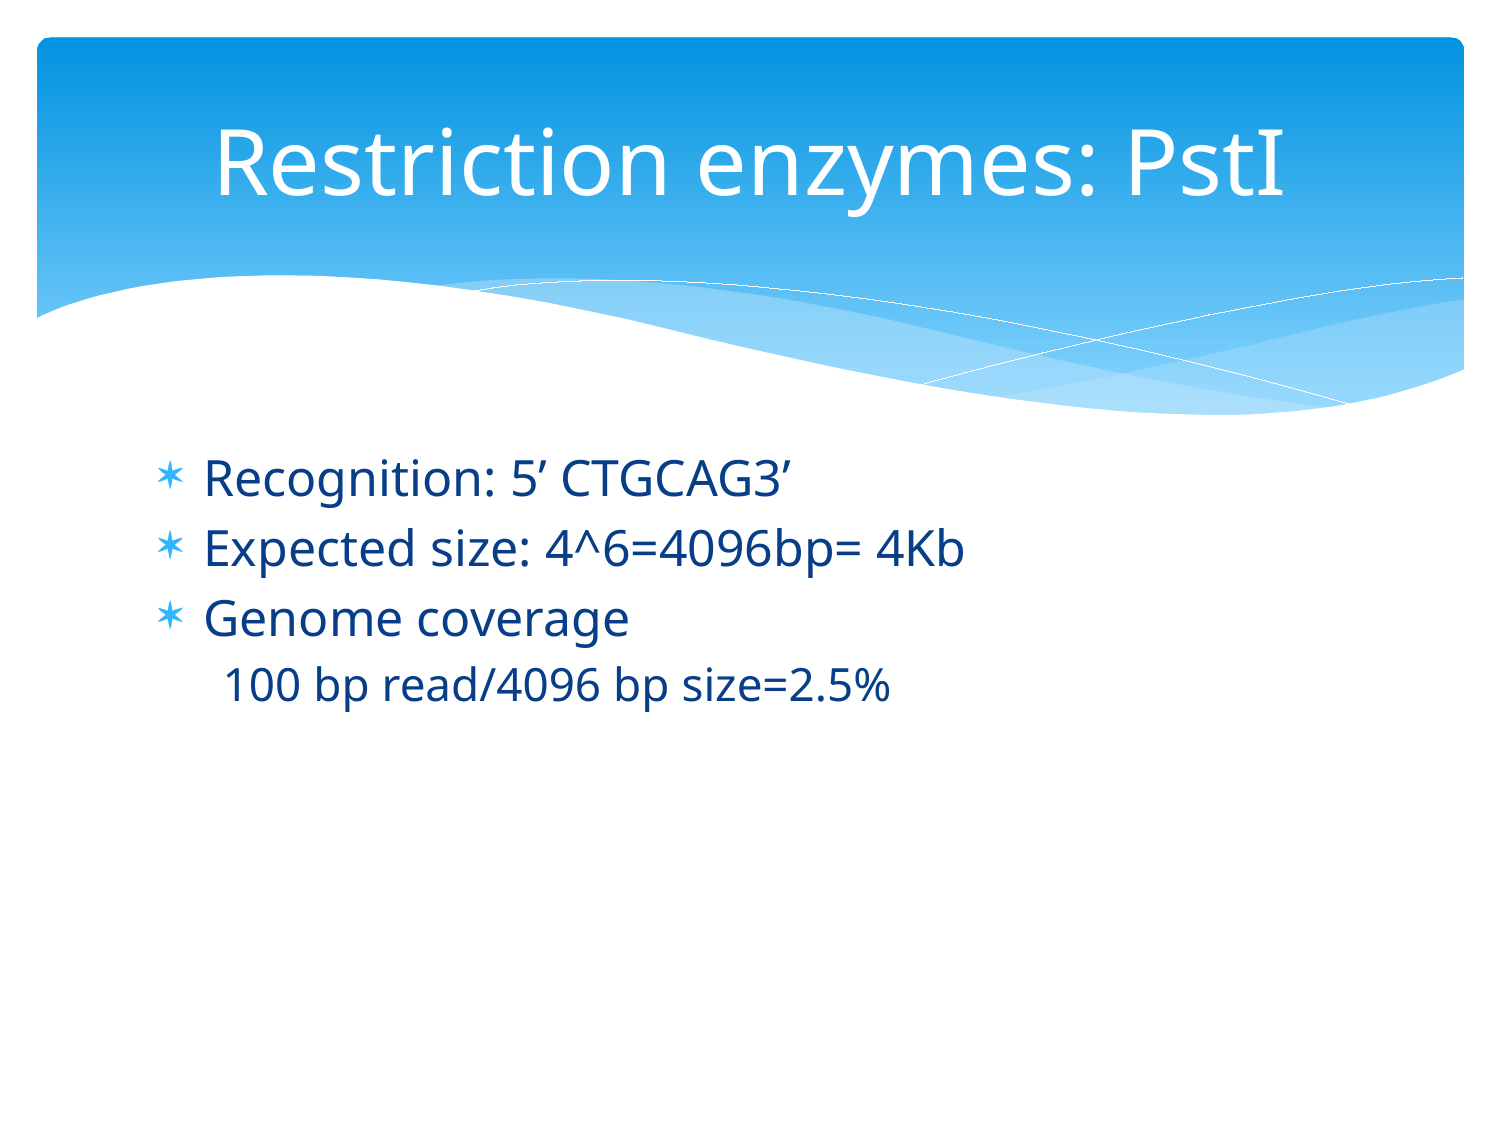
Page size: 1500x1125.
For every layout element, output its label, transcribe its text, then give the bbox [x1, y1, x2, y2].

list Recognition: 5’ CTGCAG3’ Expected size: 4^6=4096bp= 4Kb Genome coverage 100 bp read/4096 bp size=2.5% [143, 438, 1359, 1005]
title Restriction enzymes: PstI [75, 55, 1425, 261]
